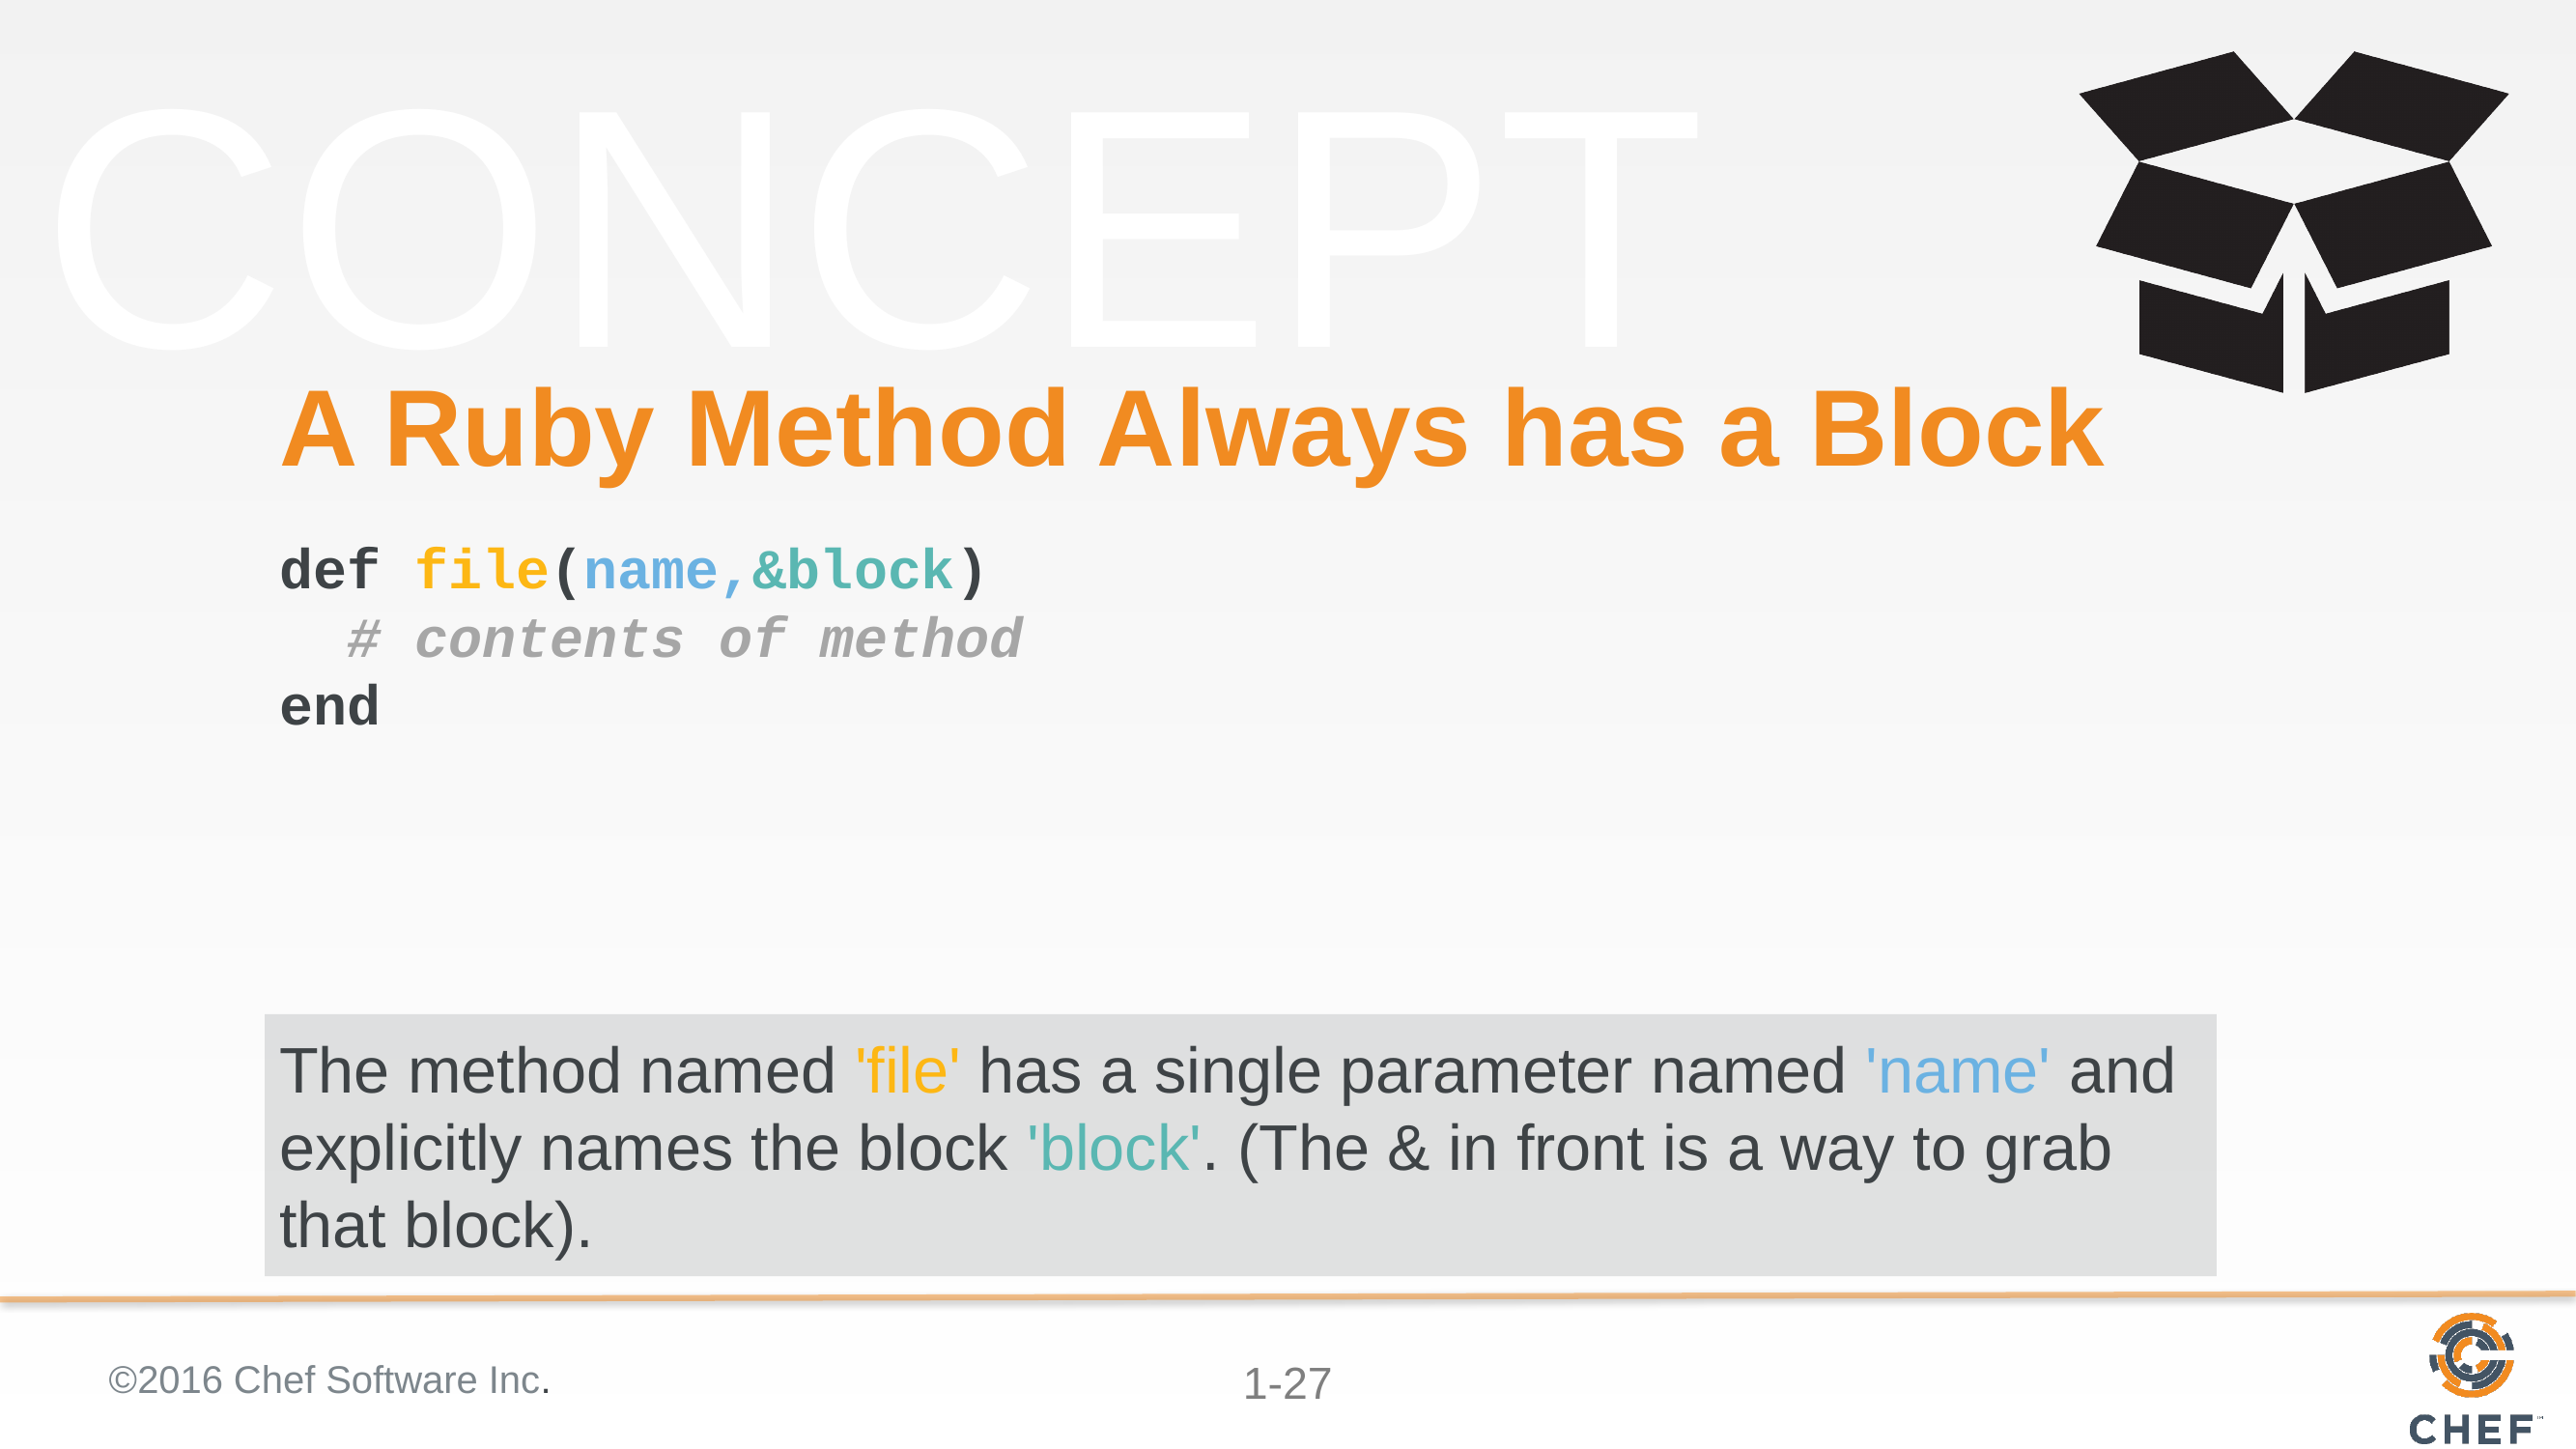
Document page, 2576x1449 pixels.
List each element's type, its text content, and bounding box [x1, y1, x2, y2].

subtitle def file(name,&block) # contents of method end [265, 518, 2217, 1013]
title A Ruby Method Always has a Block [265, 363, 2217, 499]
text_box The method named 'file' has a single parameter named 'name' and explicitly names the block 'block'. (The & in front is a way to grab that block). [265, 1013, 2217, 1277]
picture [2399, 1297, 2551, 1449]
picture [2079, 51, 2509, 399]
